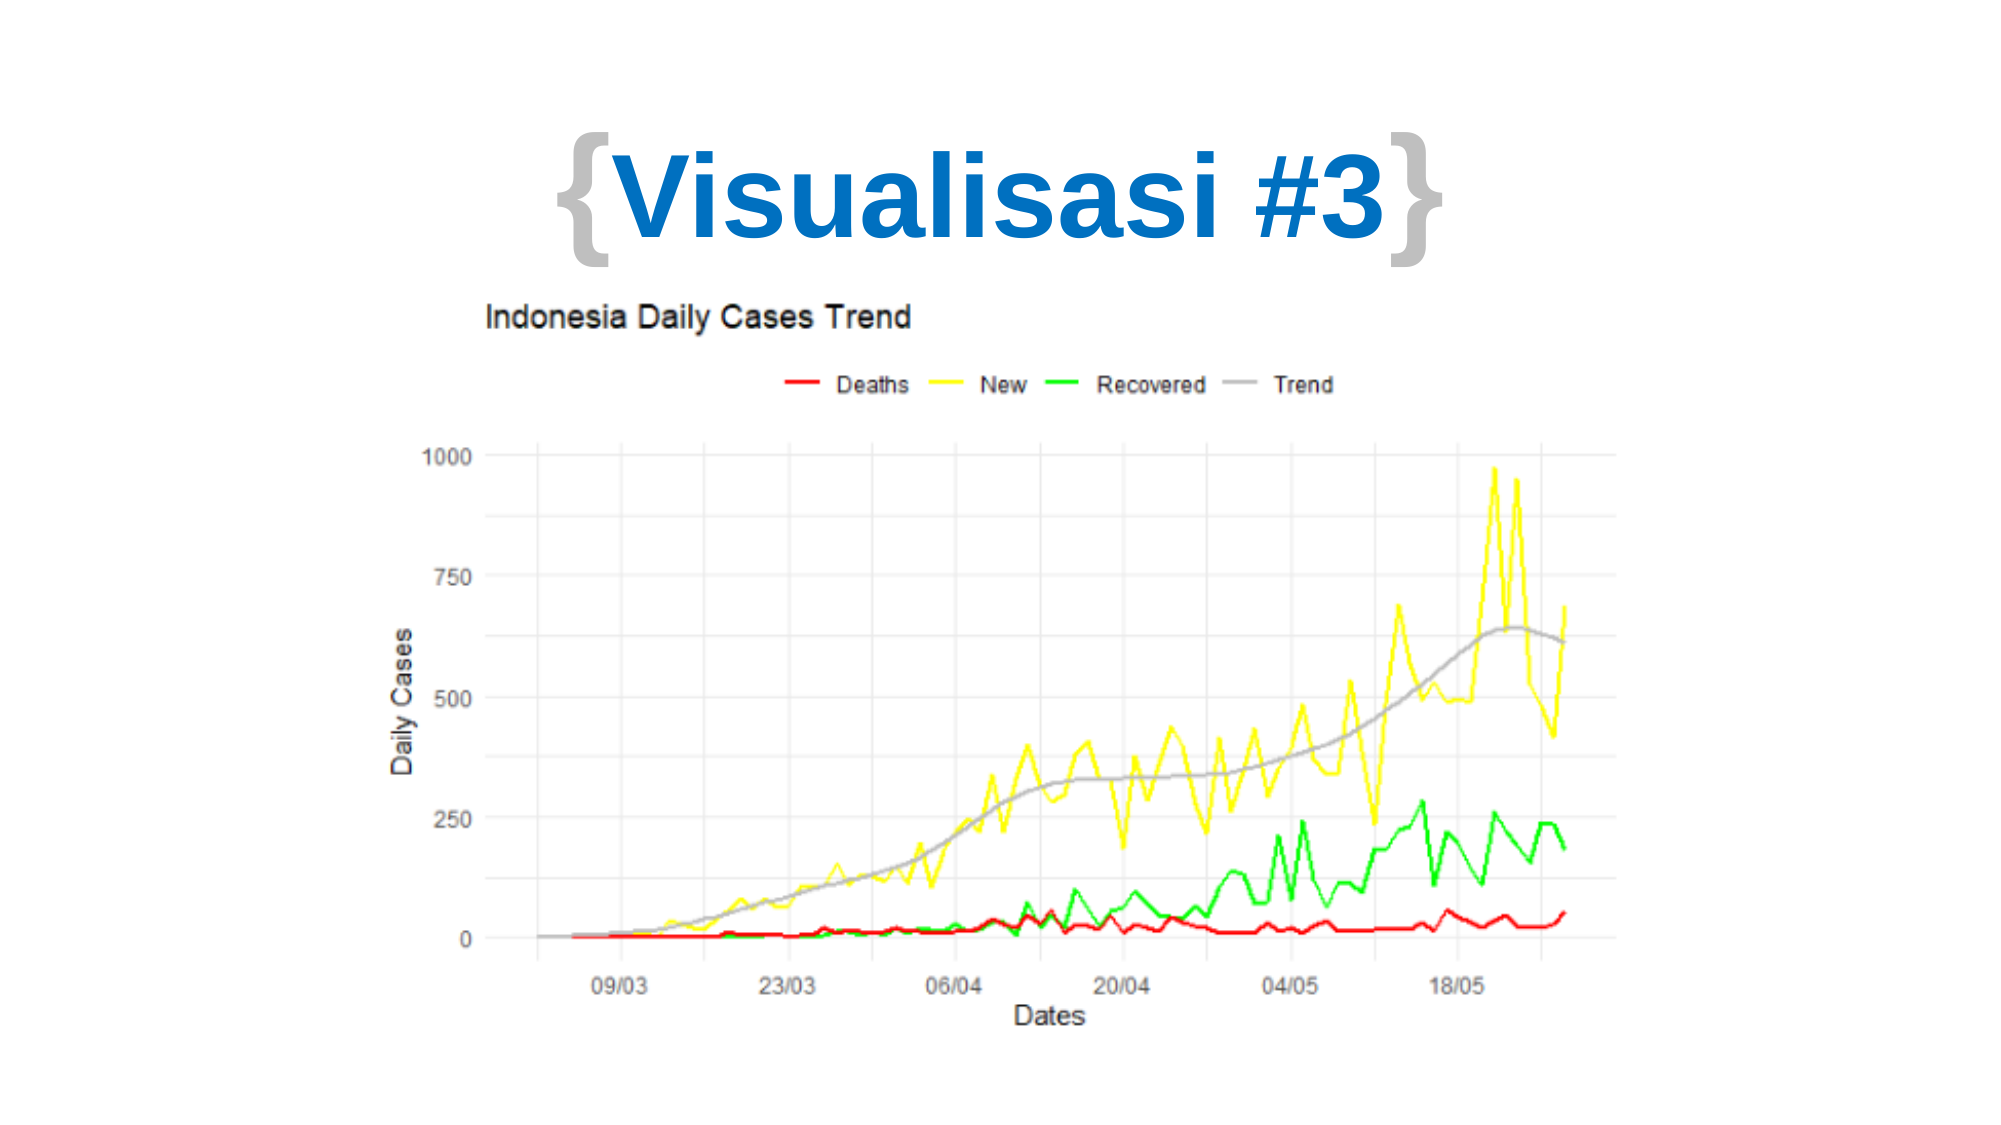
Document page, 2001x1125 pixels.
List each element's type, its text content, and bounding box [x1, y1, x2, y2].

title {Visualisasi #3} [137, 104, 1863, 278]
picture [377, 290, 1623, 1040]
